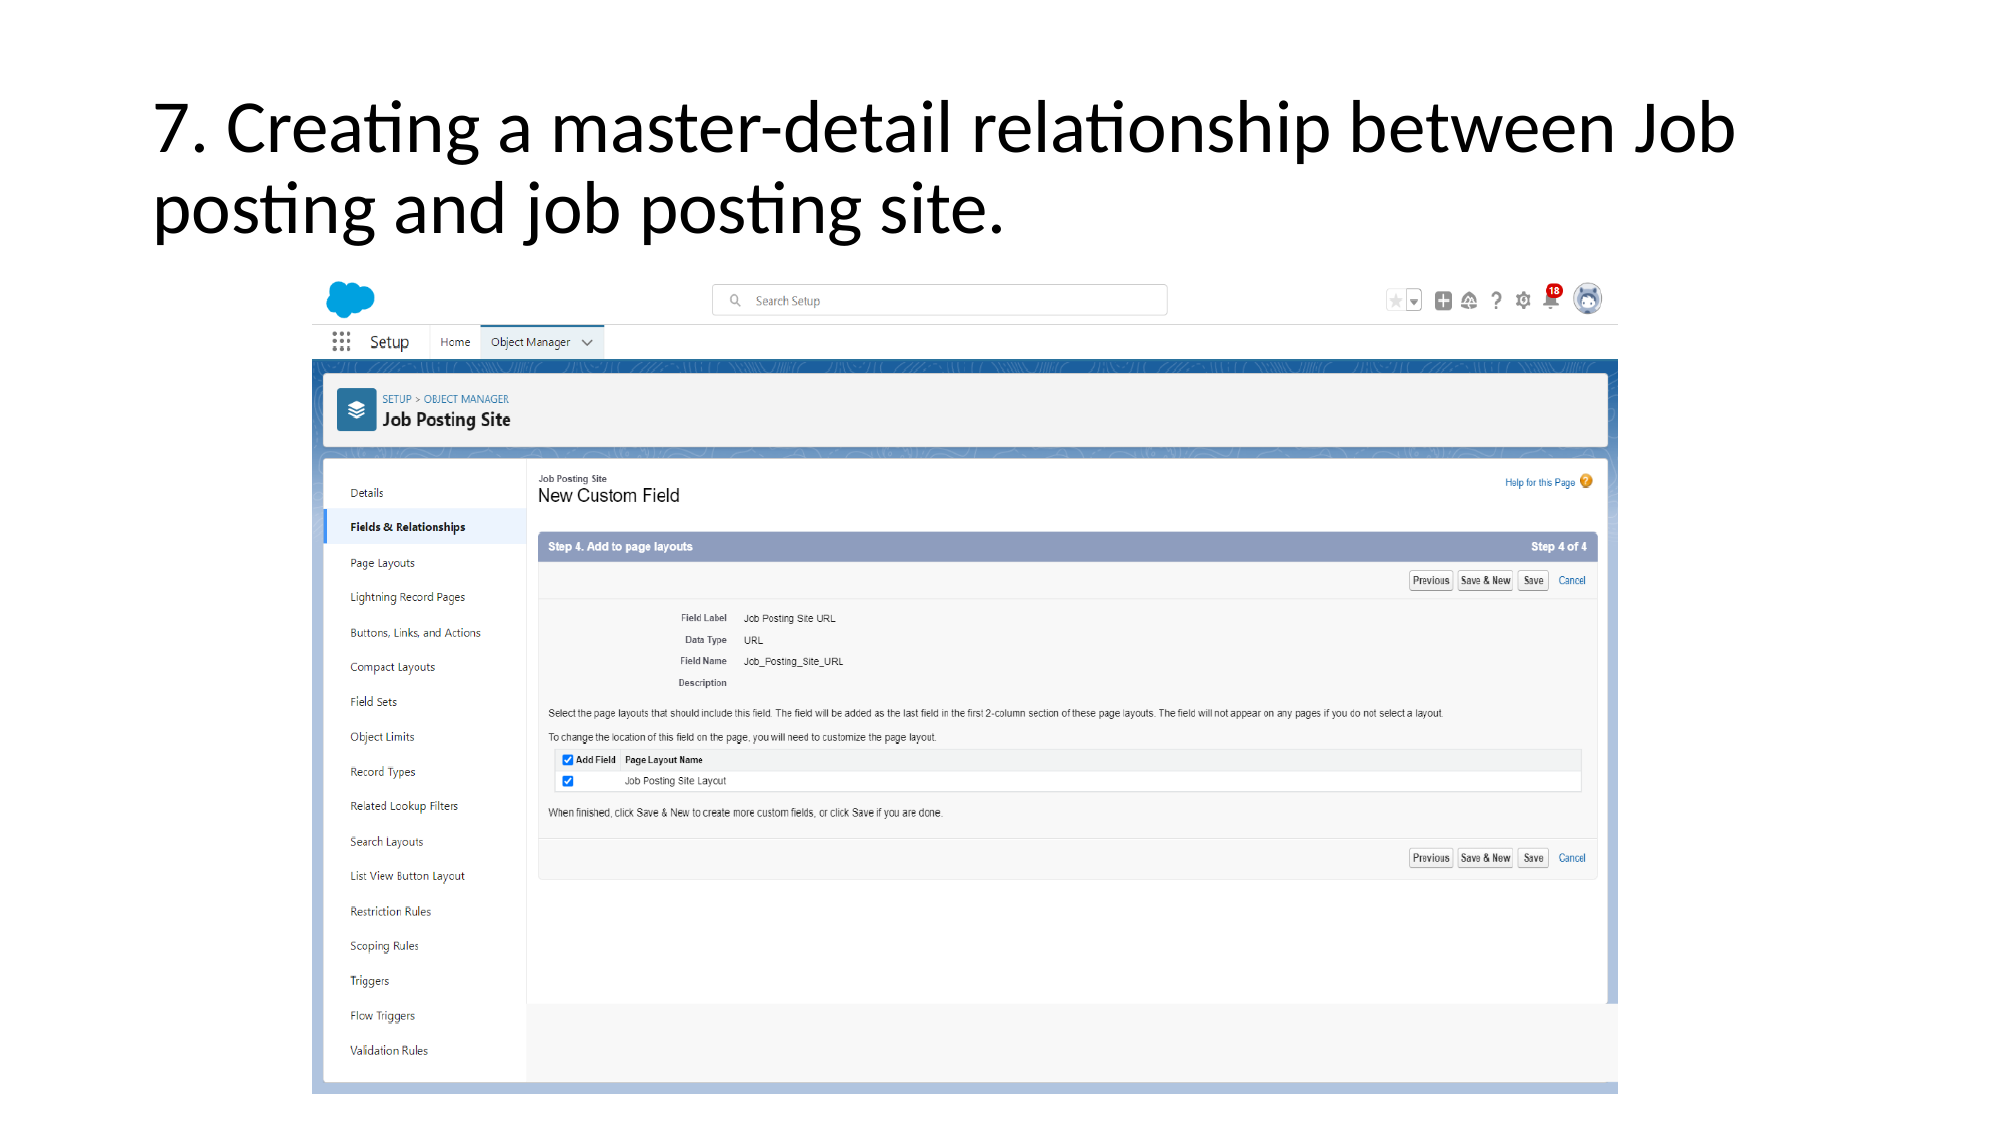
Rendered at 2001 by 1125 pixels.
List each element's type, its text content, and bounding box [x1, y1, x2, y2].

title 7. Creating a master-detail relationship between Job posting and job posting site. [137, 59, 1863, 278]
picture [312, 277, 1618, 1094]
